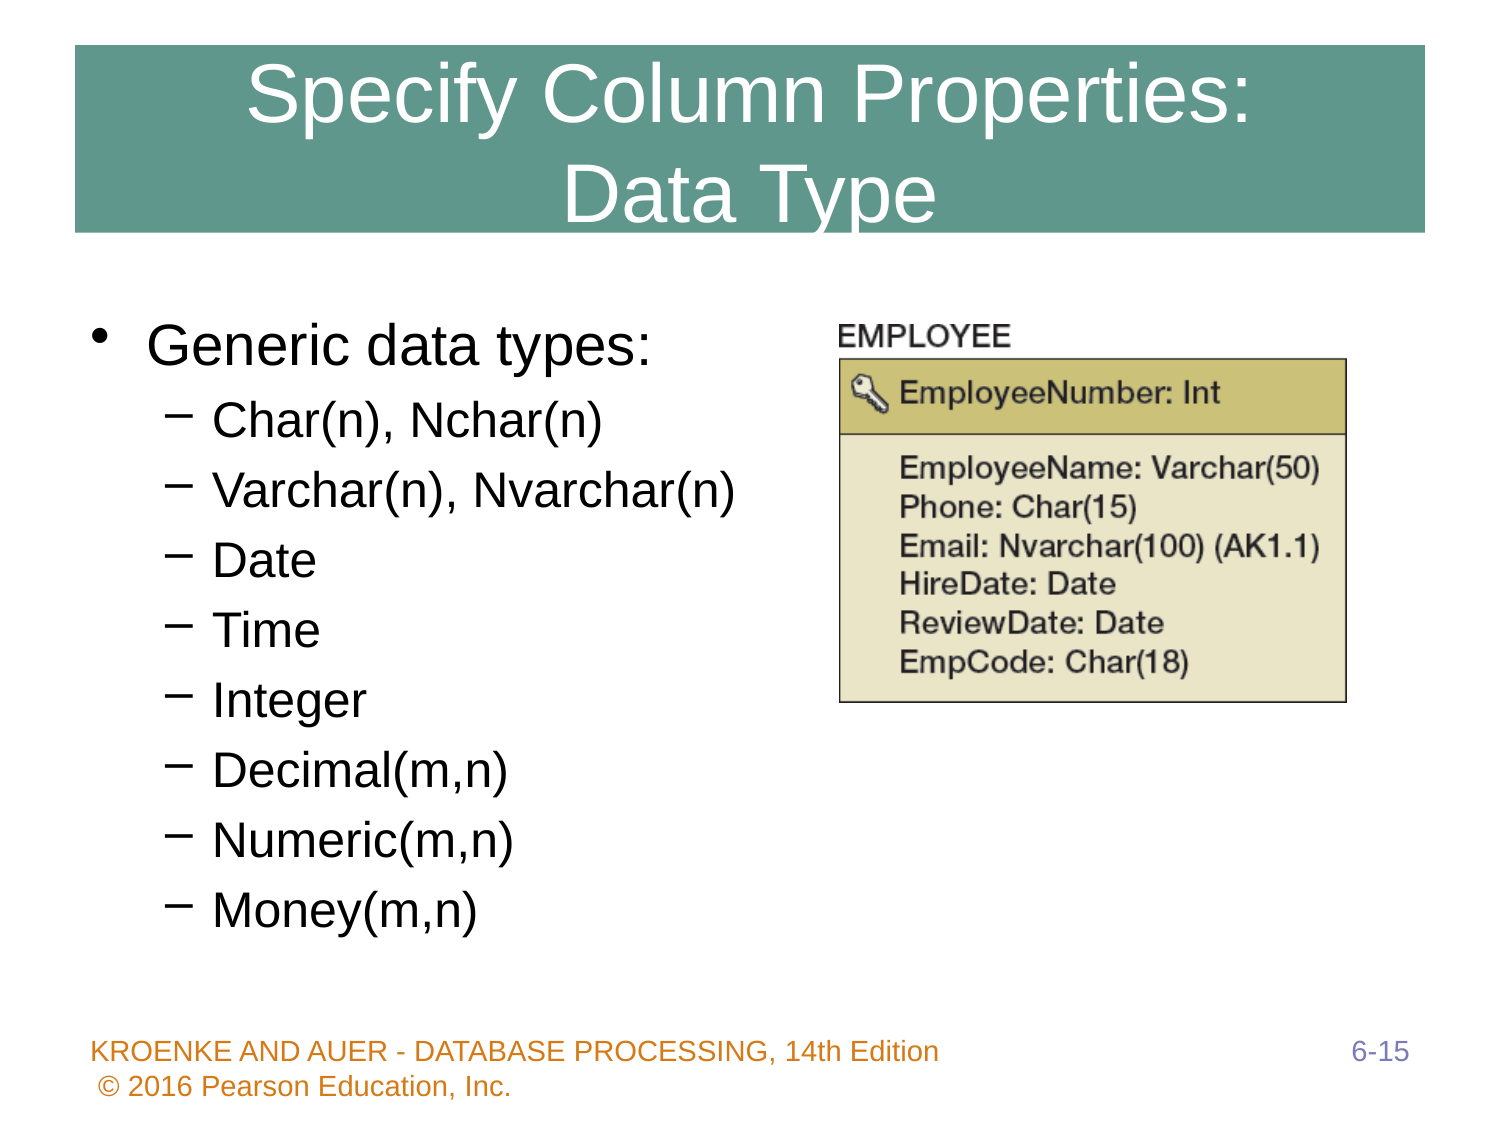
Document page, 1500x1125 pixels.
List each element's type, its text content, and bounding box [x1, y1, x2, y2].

list Generic data types: Char(n), Nchar(n) Varchar(n), Nvarchar(n) Date Time Integer Decimal(m,n) Numeric(m,n) Money(m,n) [74, 299, 776, 1006]
title Specify Column Properties: Data Type [74, 44, 1426, 233]
footer KROENKE AND AUER - DATABASE PROCESSING, 14th Edition © 2016 Pearson Education, Inc. [74, 1024, 963, 1104]
picture [838, 324, 1348, 704]
slide_number 6-15 [1074, 1024, 1426, 1103]
